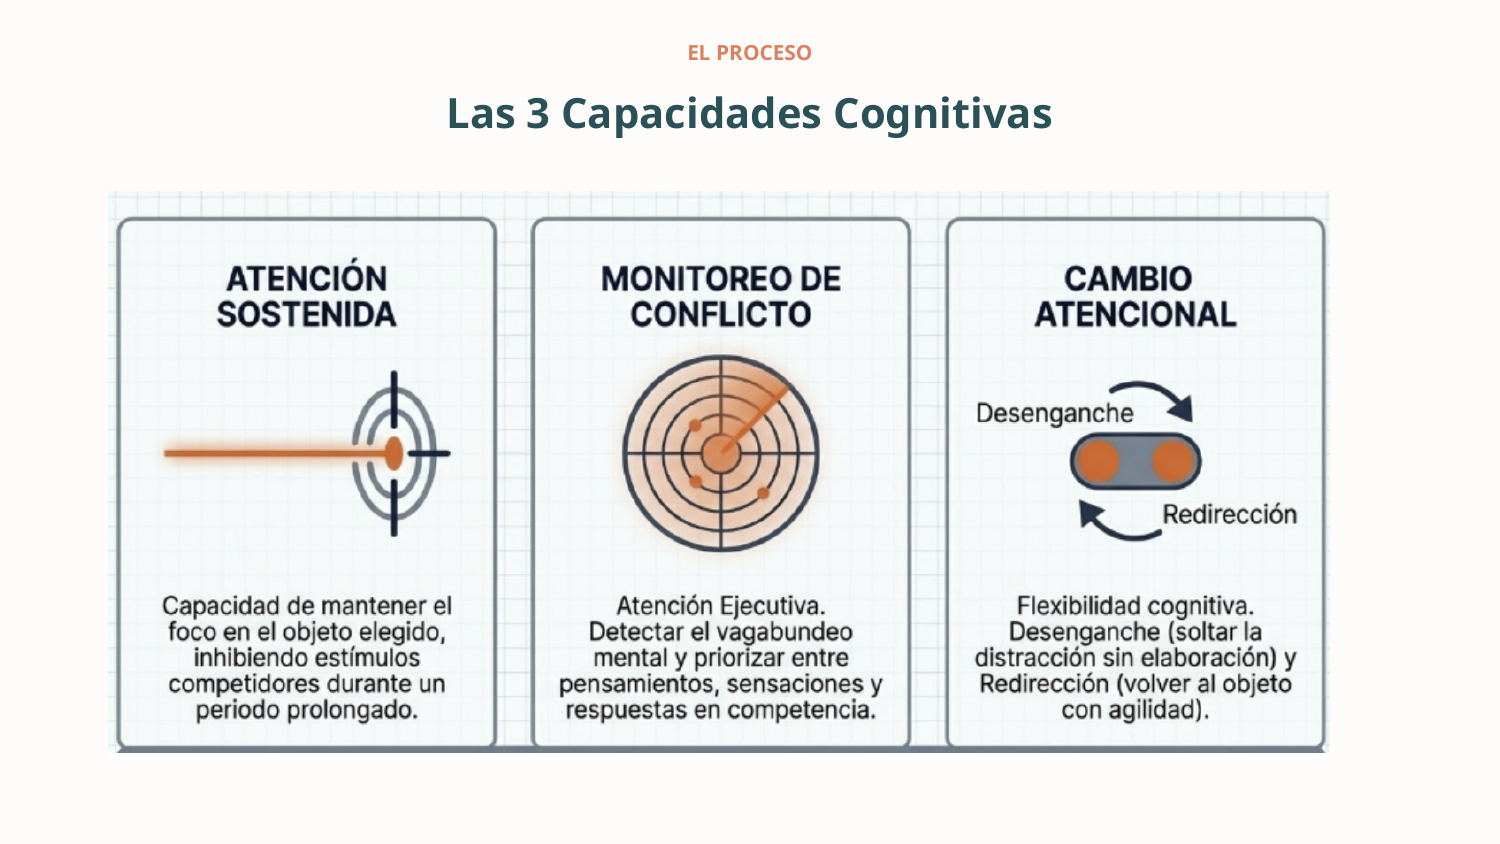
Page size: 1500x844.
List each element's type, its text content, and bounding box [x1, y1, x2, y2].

text_box [0, 0, 1500, 141]
text_box EL PROCESO [687, 41, 813, 65]
text_box Las 3 Capacidades Cognitivas [446, 78, 1054, 138]
picture [0, 141, 1500, 844]
